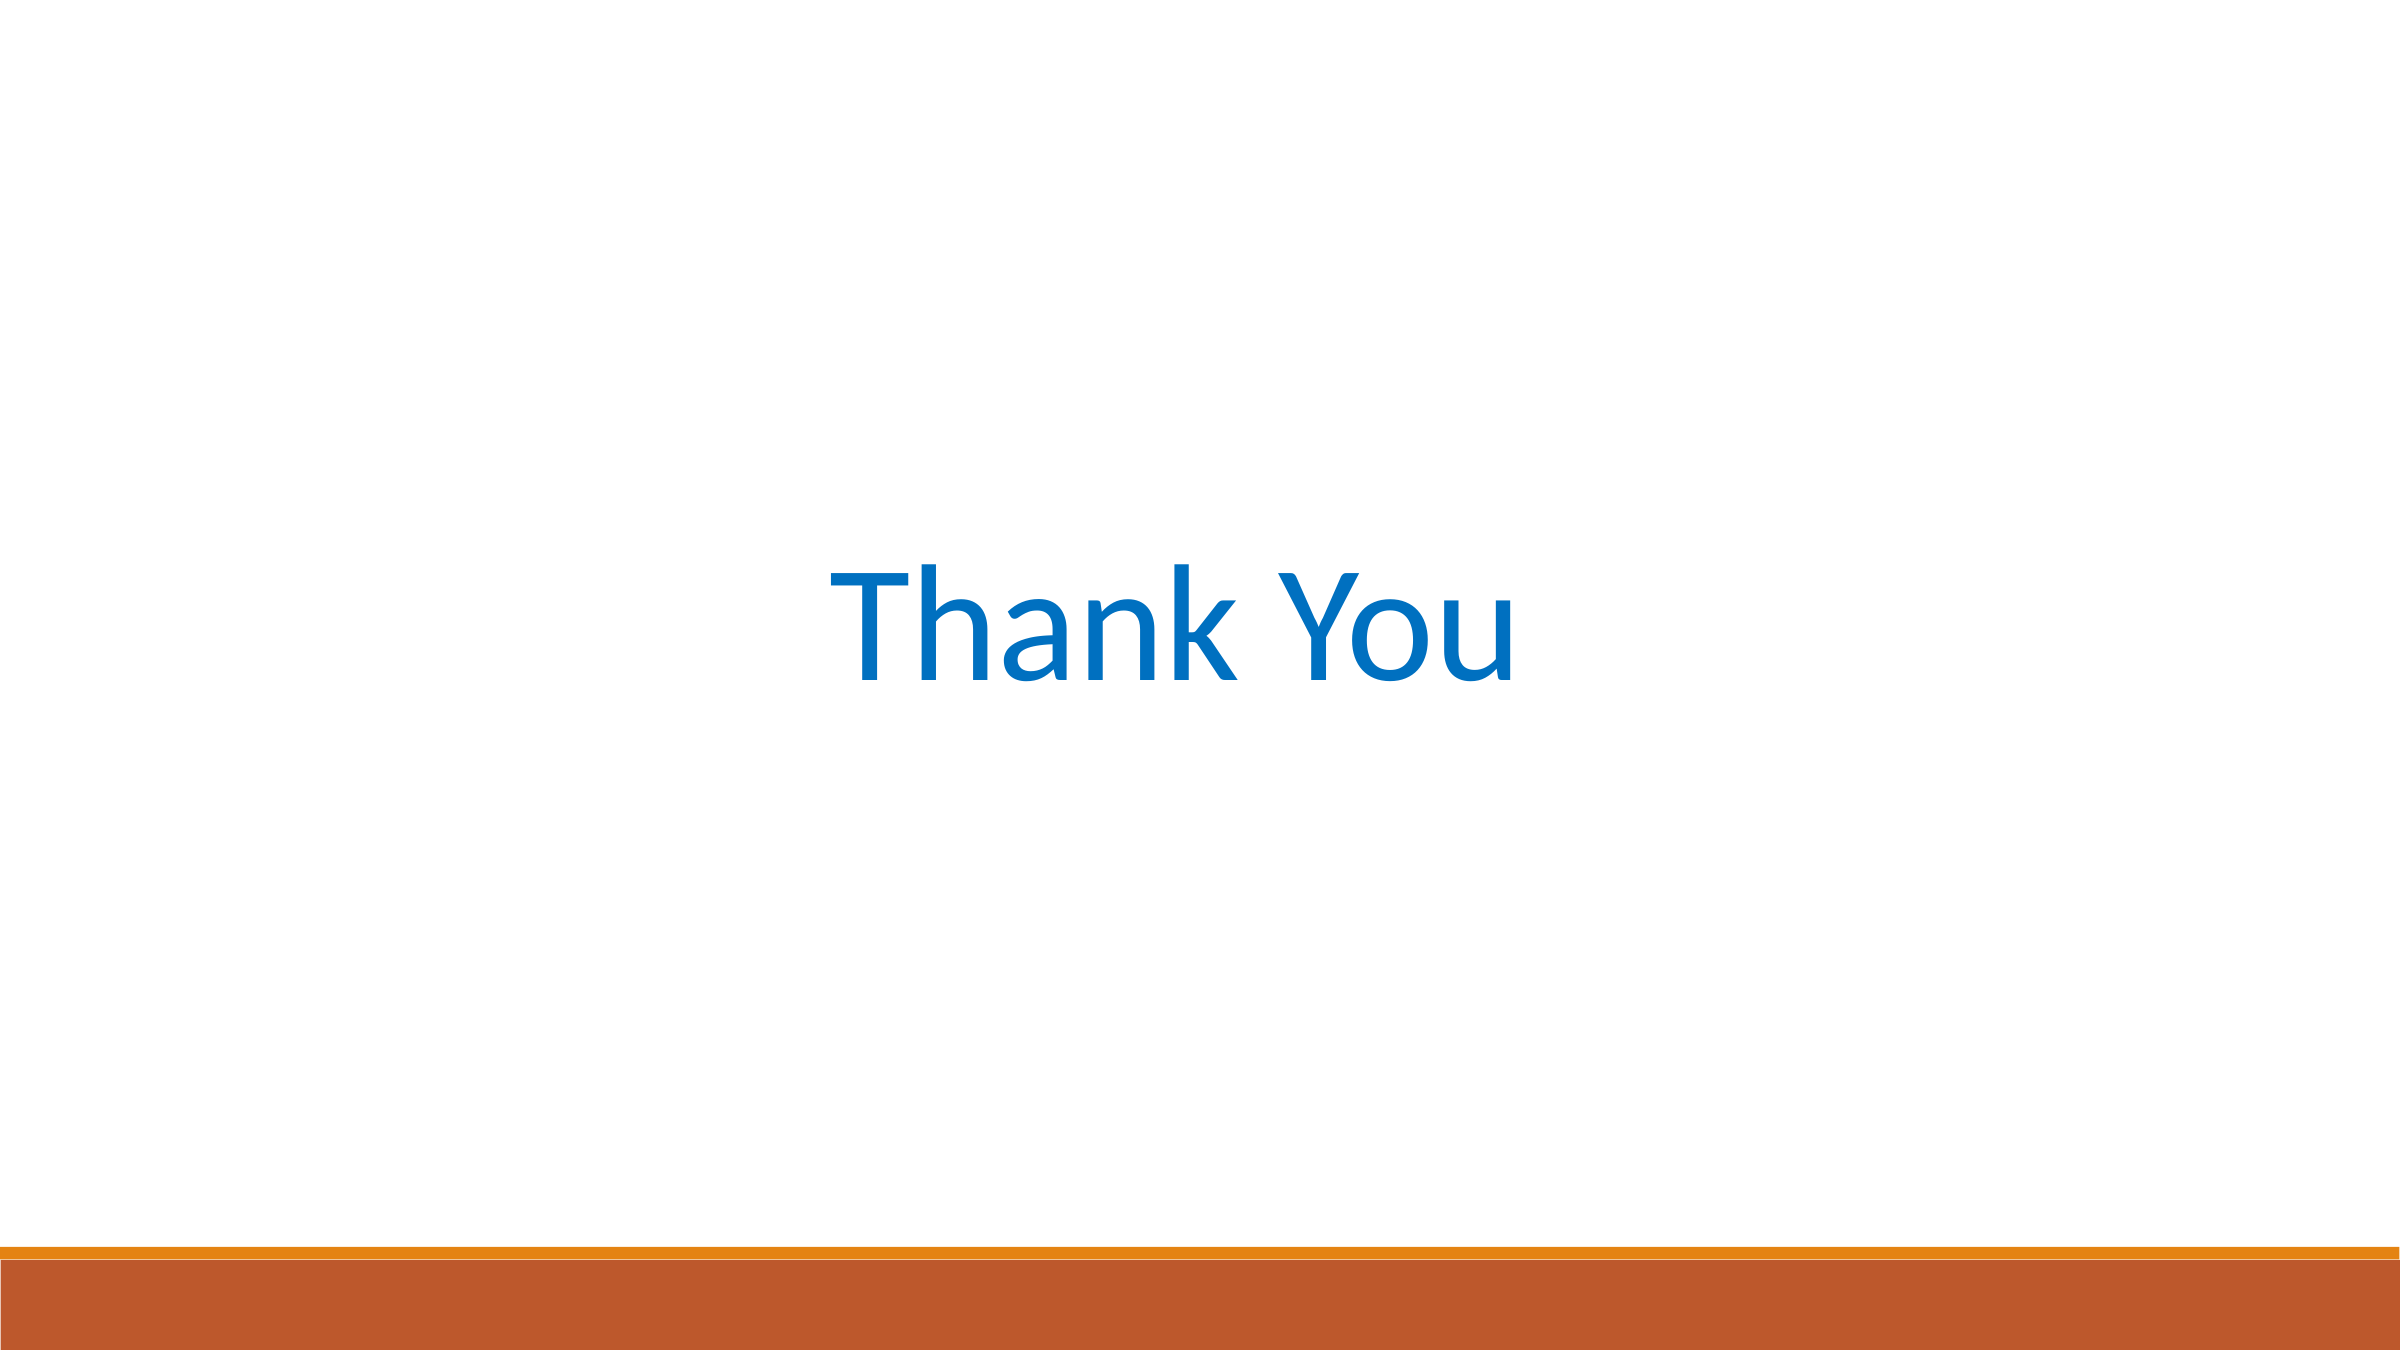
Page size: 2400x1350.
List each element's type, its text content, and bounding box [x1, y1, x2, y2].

text_box Thank You [508, 506, 1844, 721]
